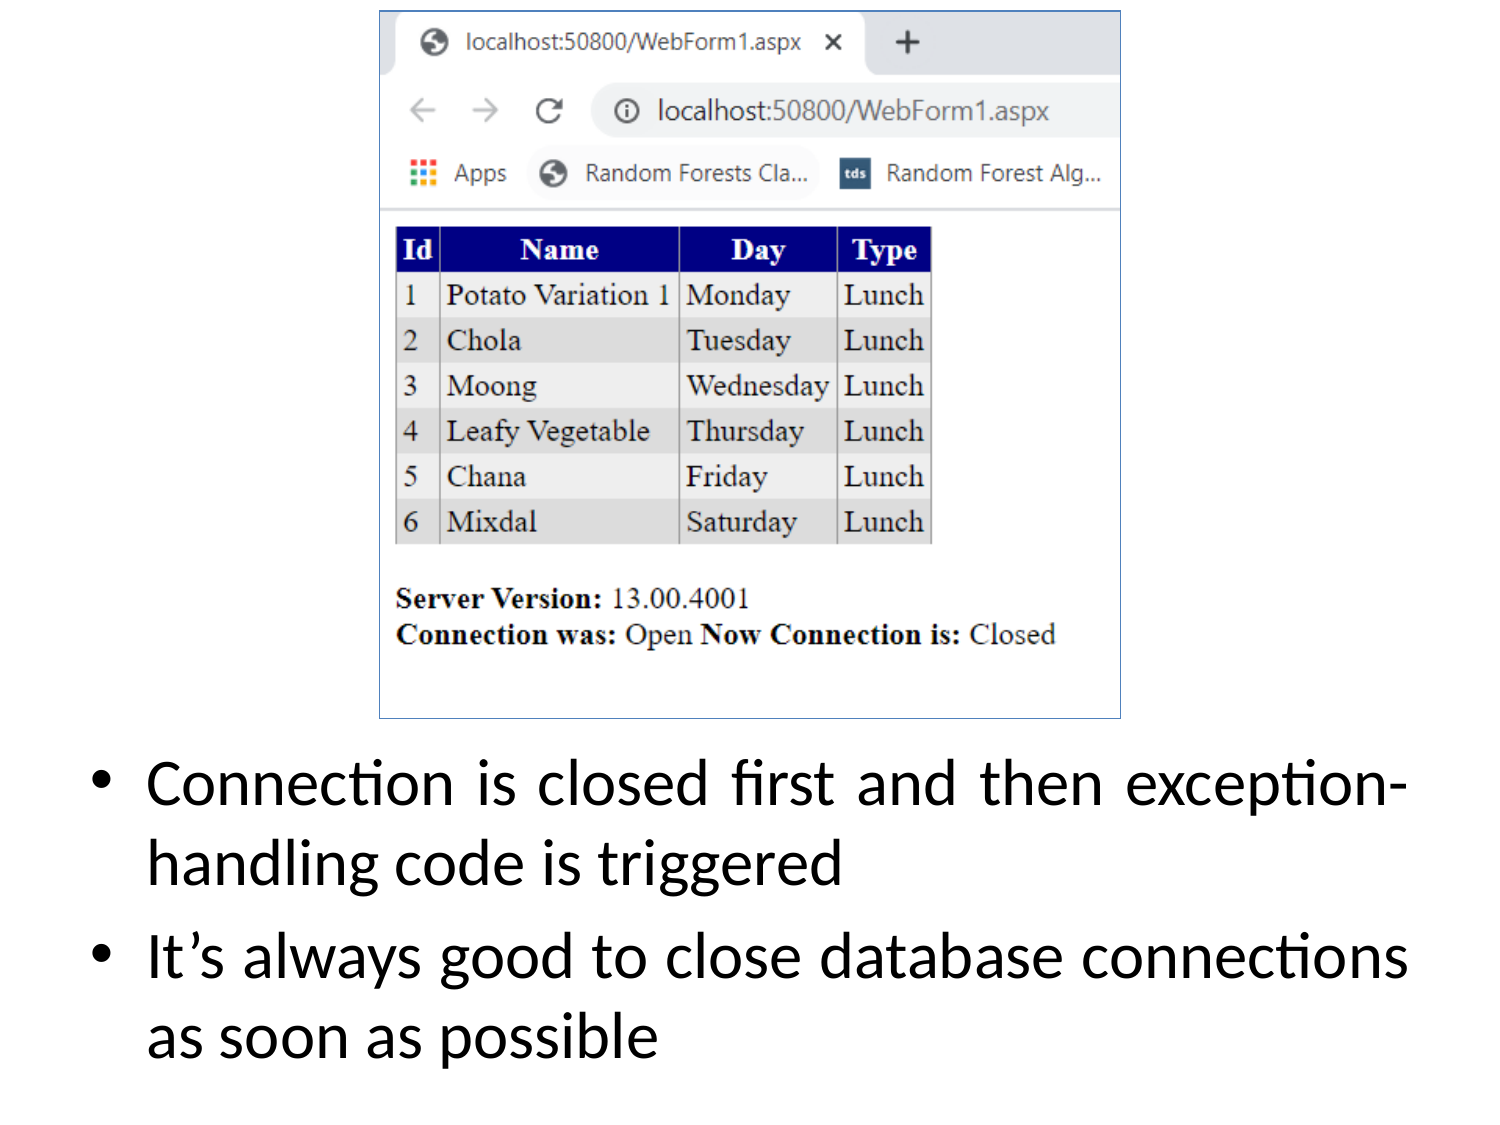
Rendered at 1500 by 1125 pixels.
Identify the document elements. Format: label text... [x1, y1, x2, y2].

picture [380, 11, 1120, 719]
text_box Connection is closed first and then exception-handling code is triggered It’s always good to close database connections as soon as possible [74, 731, 1425, 1102]
